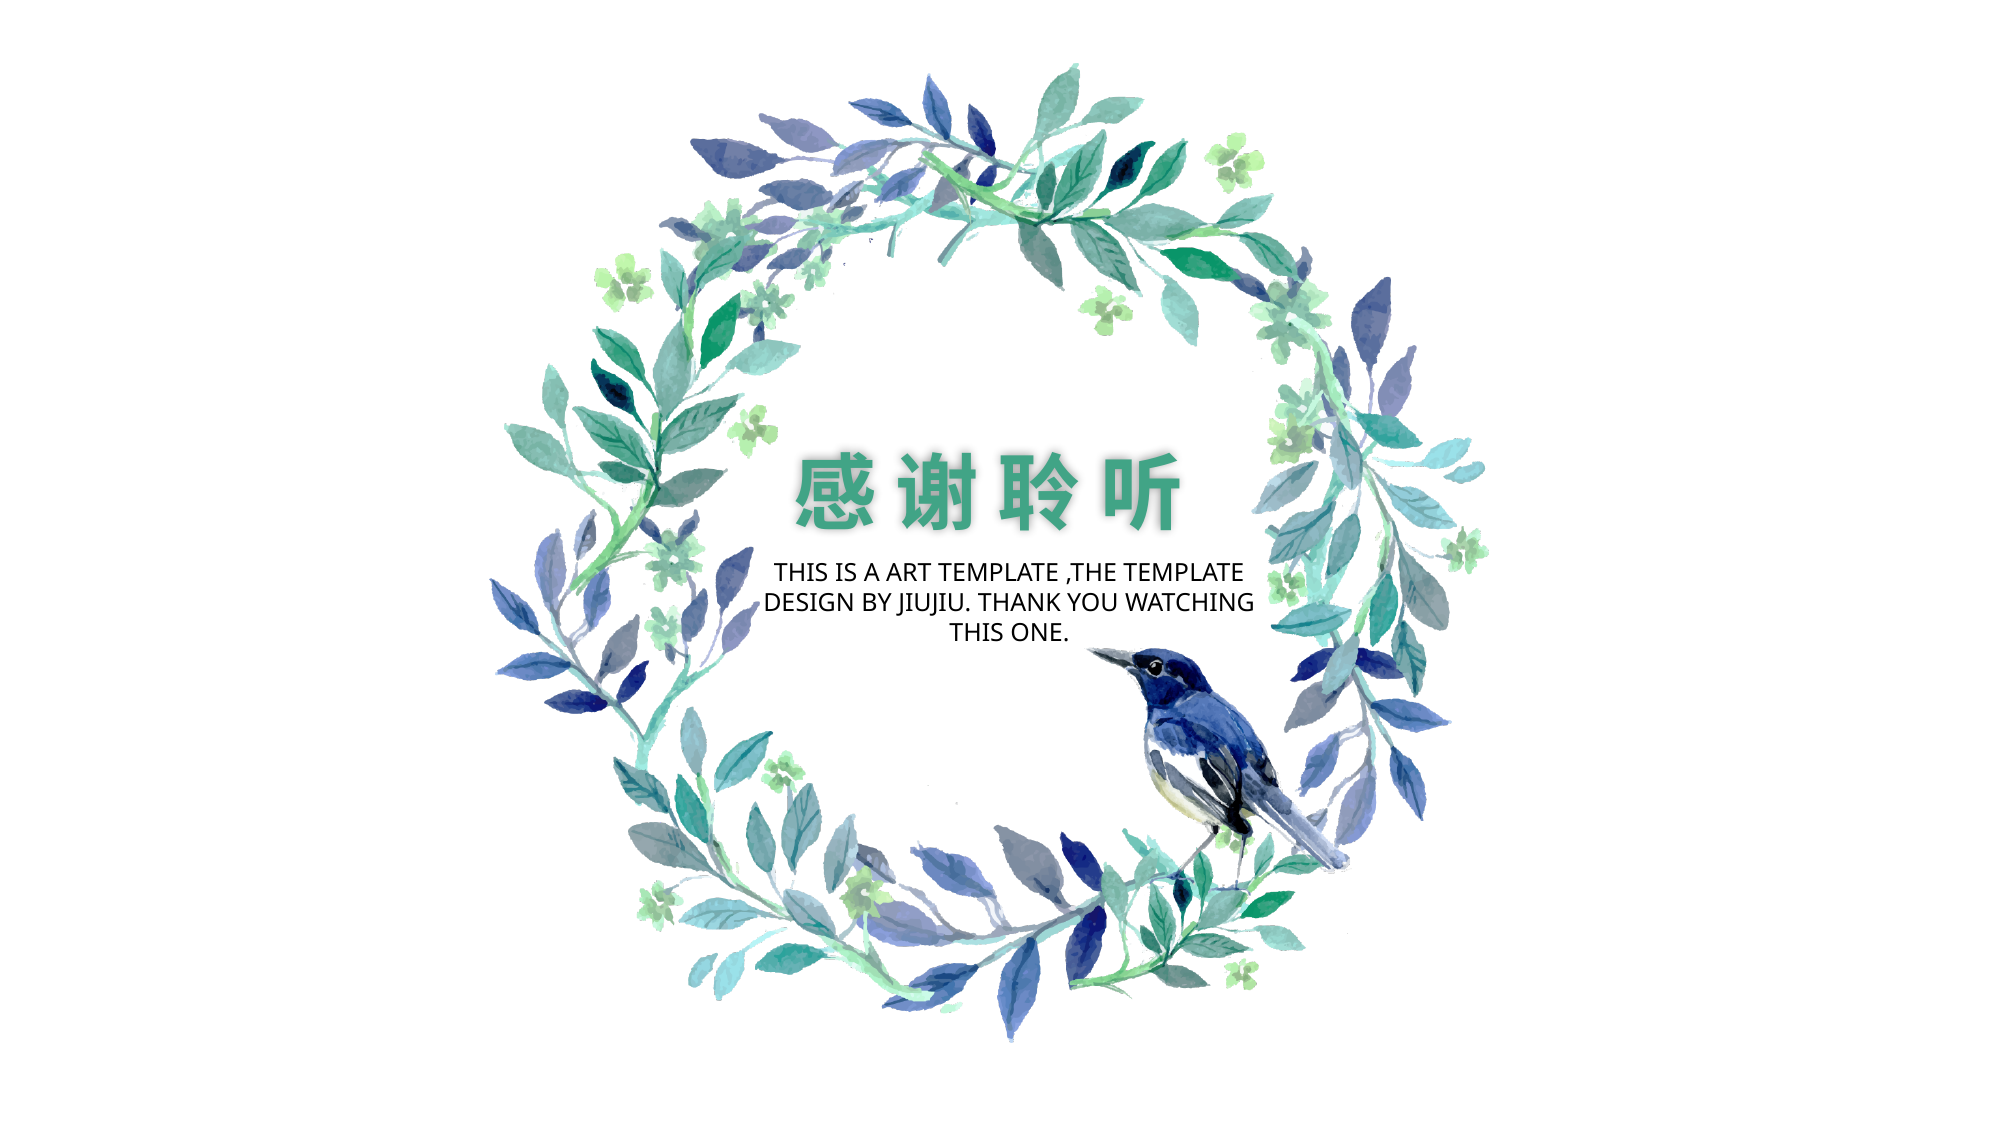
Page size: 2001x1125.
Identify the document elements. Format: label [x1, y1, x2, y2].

picture [489, 62, 1489, 1043]
